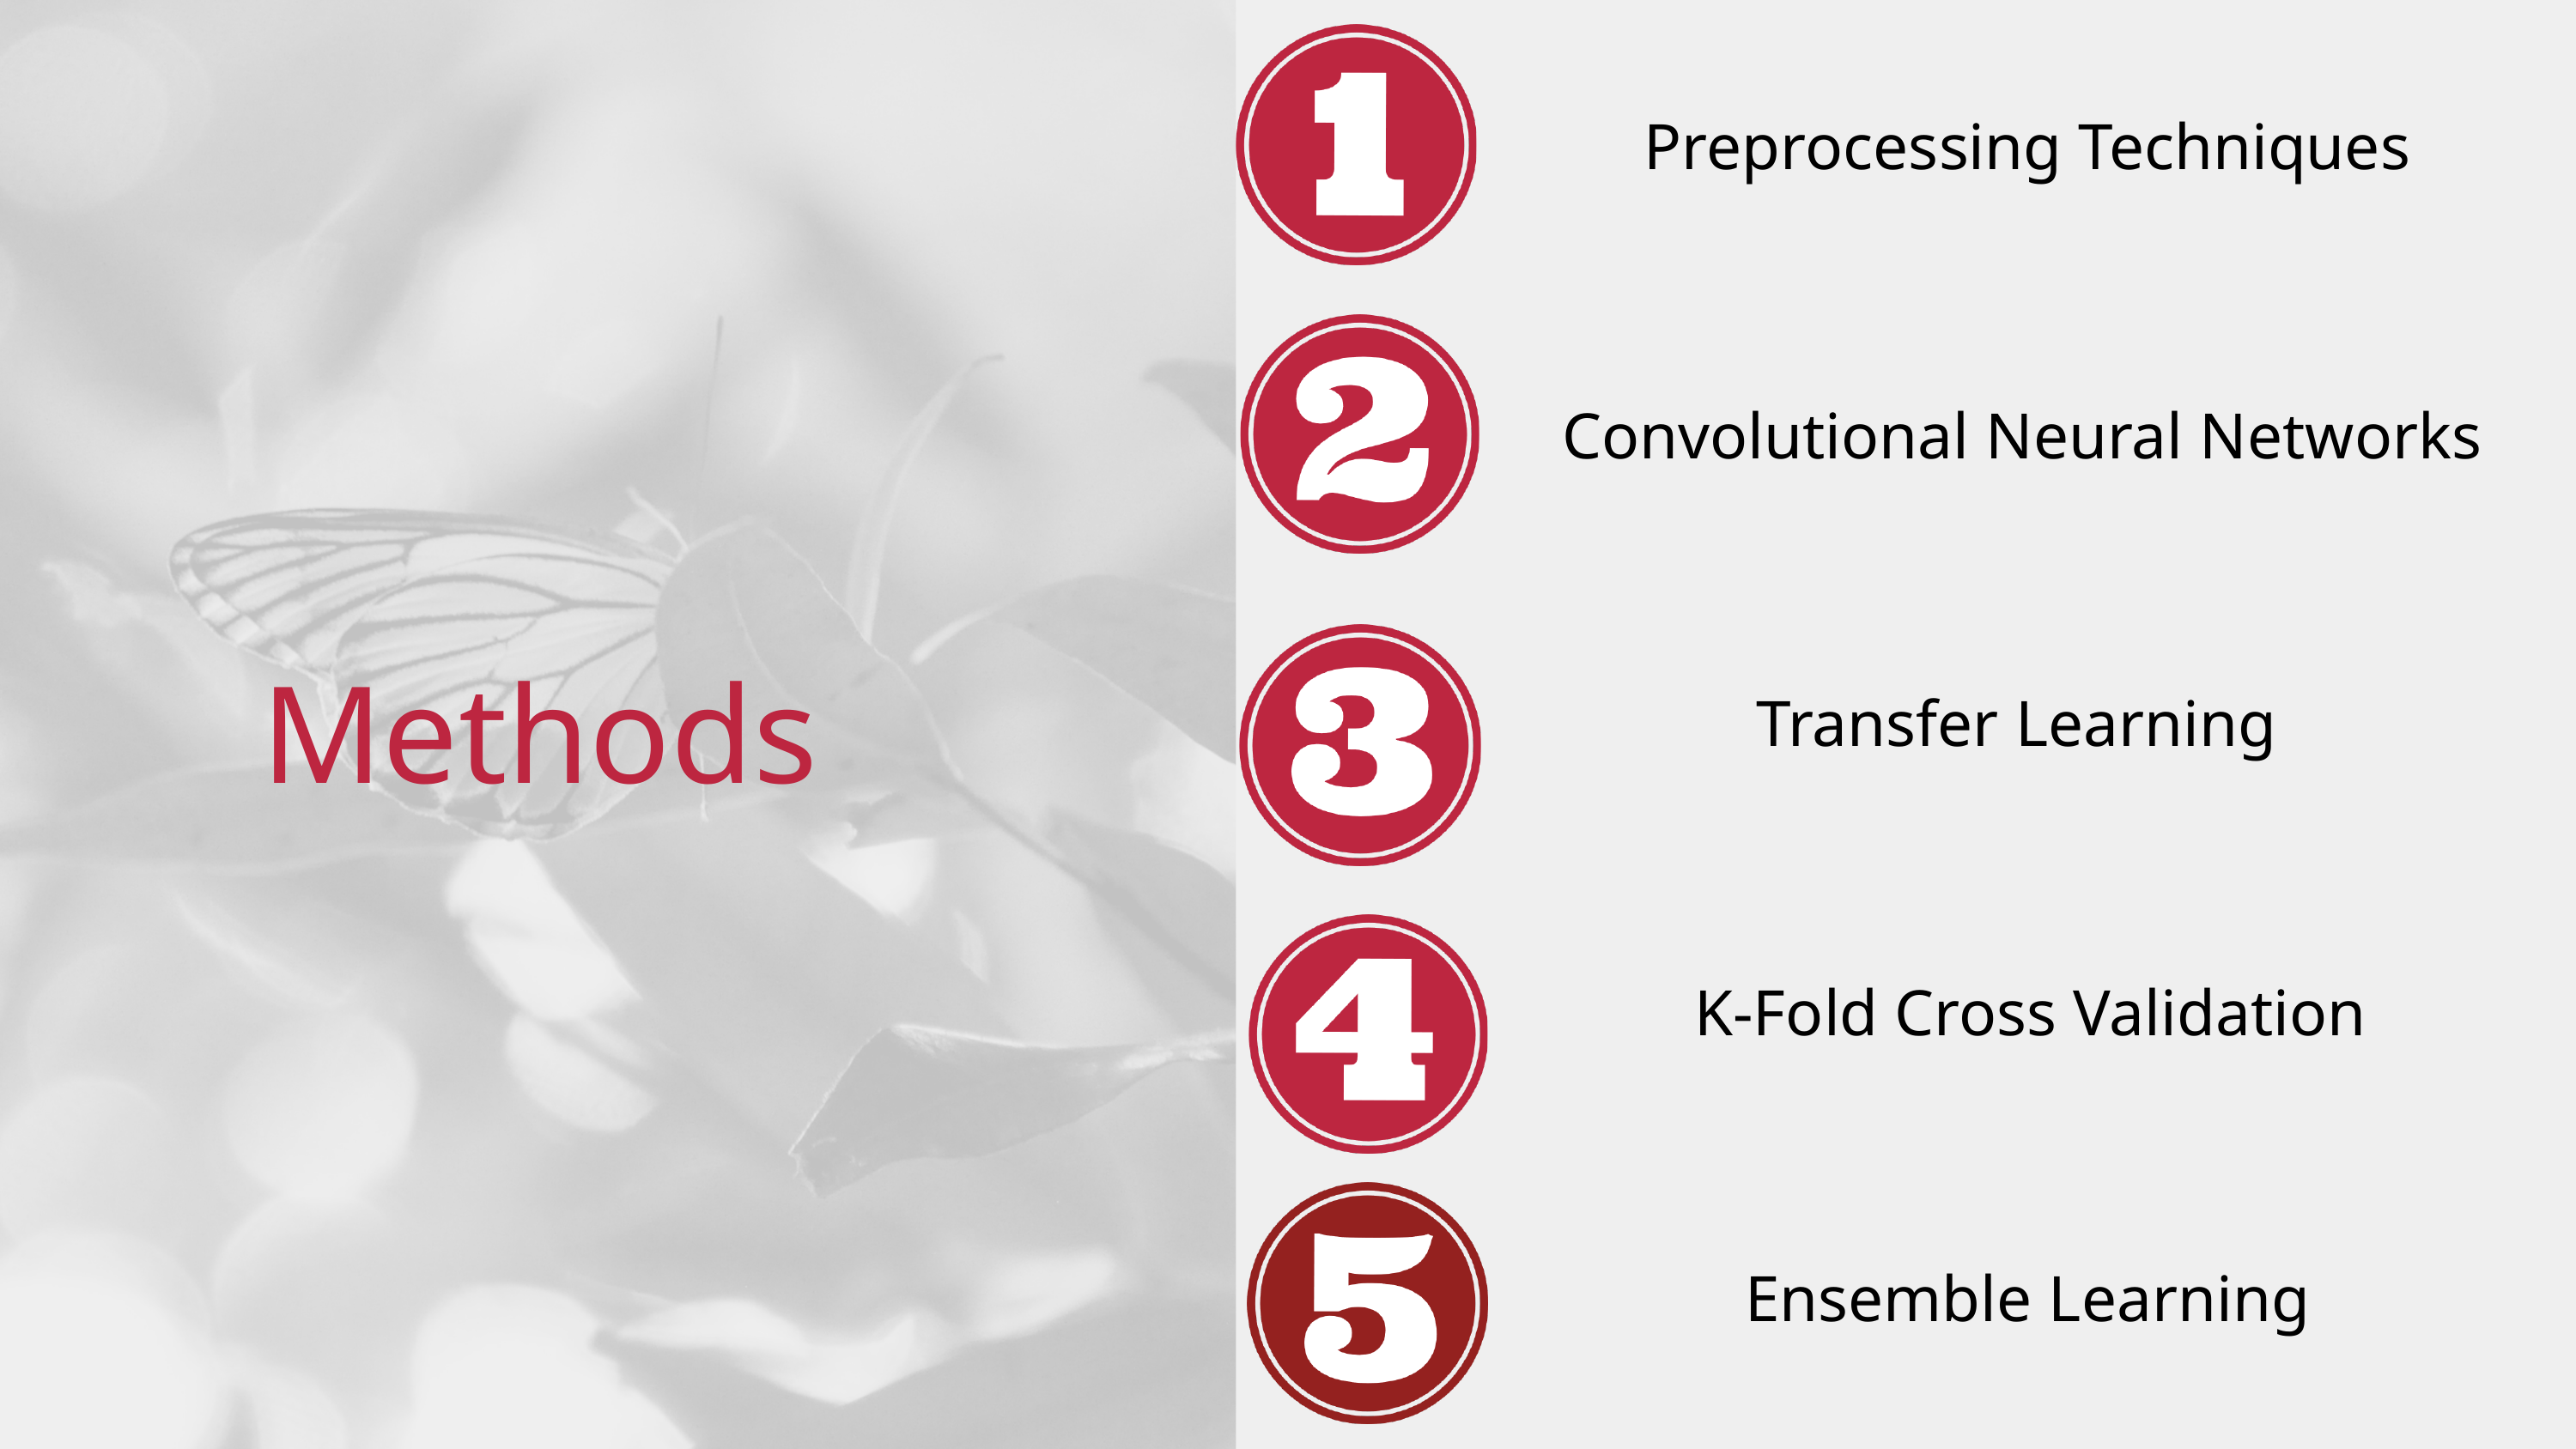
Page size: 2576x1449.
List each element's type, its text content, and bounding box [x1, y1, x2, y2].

text_box K-Fold Cross Validation [1482, 973, 2576, 1049]
text_box [1236, 24, 1477, 265]
text_box [1249, 914, 1488, 1154]
text_box Preprocessing Techniques [1479, 106, 2576, 183]
picture [1247, 1182, 1488, 1424]
text_box [1239, 624, 1481, 866]
text_box Convolutional Neural Networks [1482, 396, 2576, 471]
text_box Methods [261, 648, 884, 810]
text_box [1240, 314, 1479, 554]
text_box Transfer Learning [1476, 683, 2573, 760]
text_box [0, 0, 1236, 1449]
text_box Ensemble Learning [1492, 1258, 2576, 1334]
